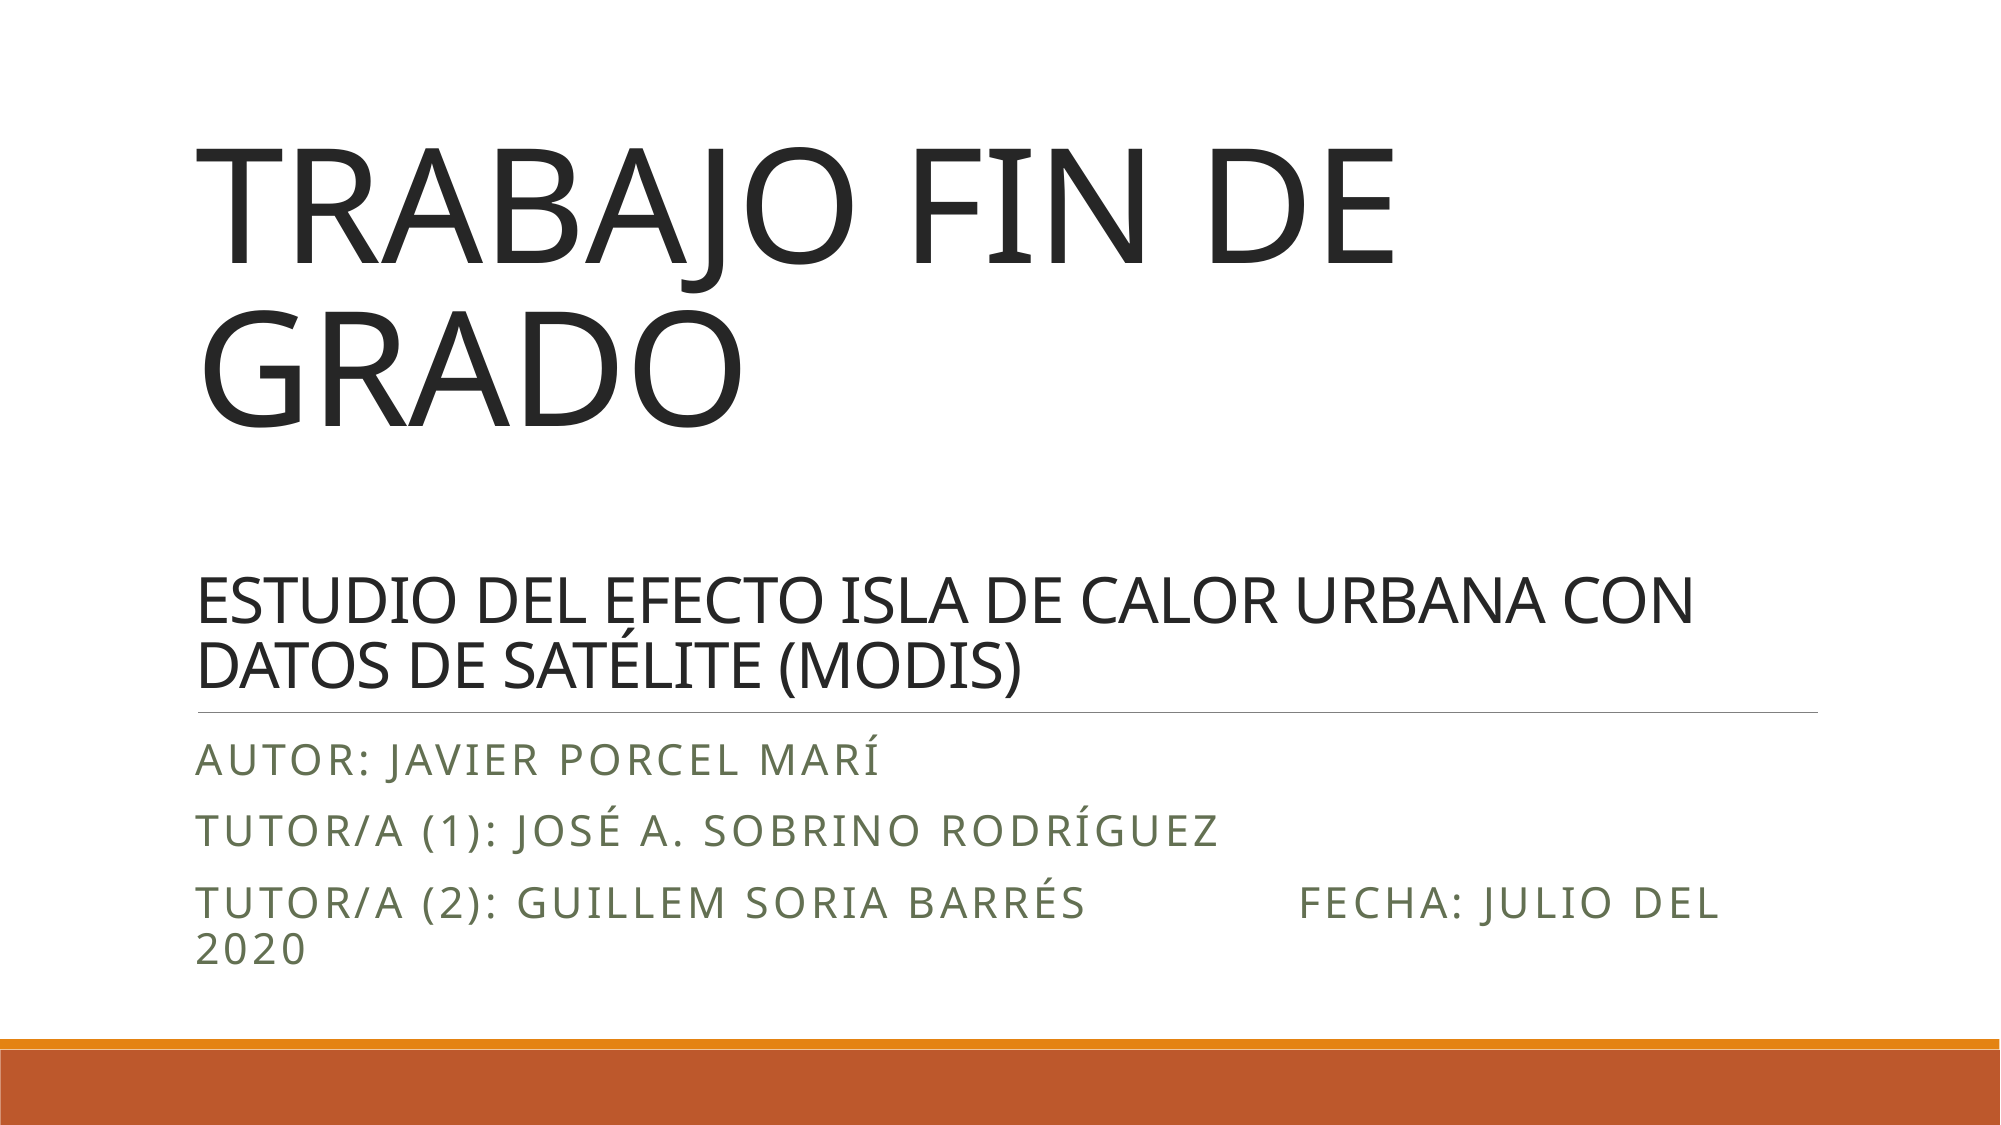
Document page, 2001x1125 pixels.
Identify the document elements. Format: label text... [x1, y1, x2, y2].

title TRABAJO FIN DE GRADO ESTUDIO DEL EFECTO ISLA DE CALOR URBANA CON DATOS DE SATÉLITE (MODIS) [180, 124, 1830, 710]
subtitle Autor: Javier porcel marí Tutor/a (1): José A. Sobrino Rodríguez Tutor/a (2): Guillem Soria Barrés Fecha: julio del 2020 [180, 730, 1830, 984]
